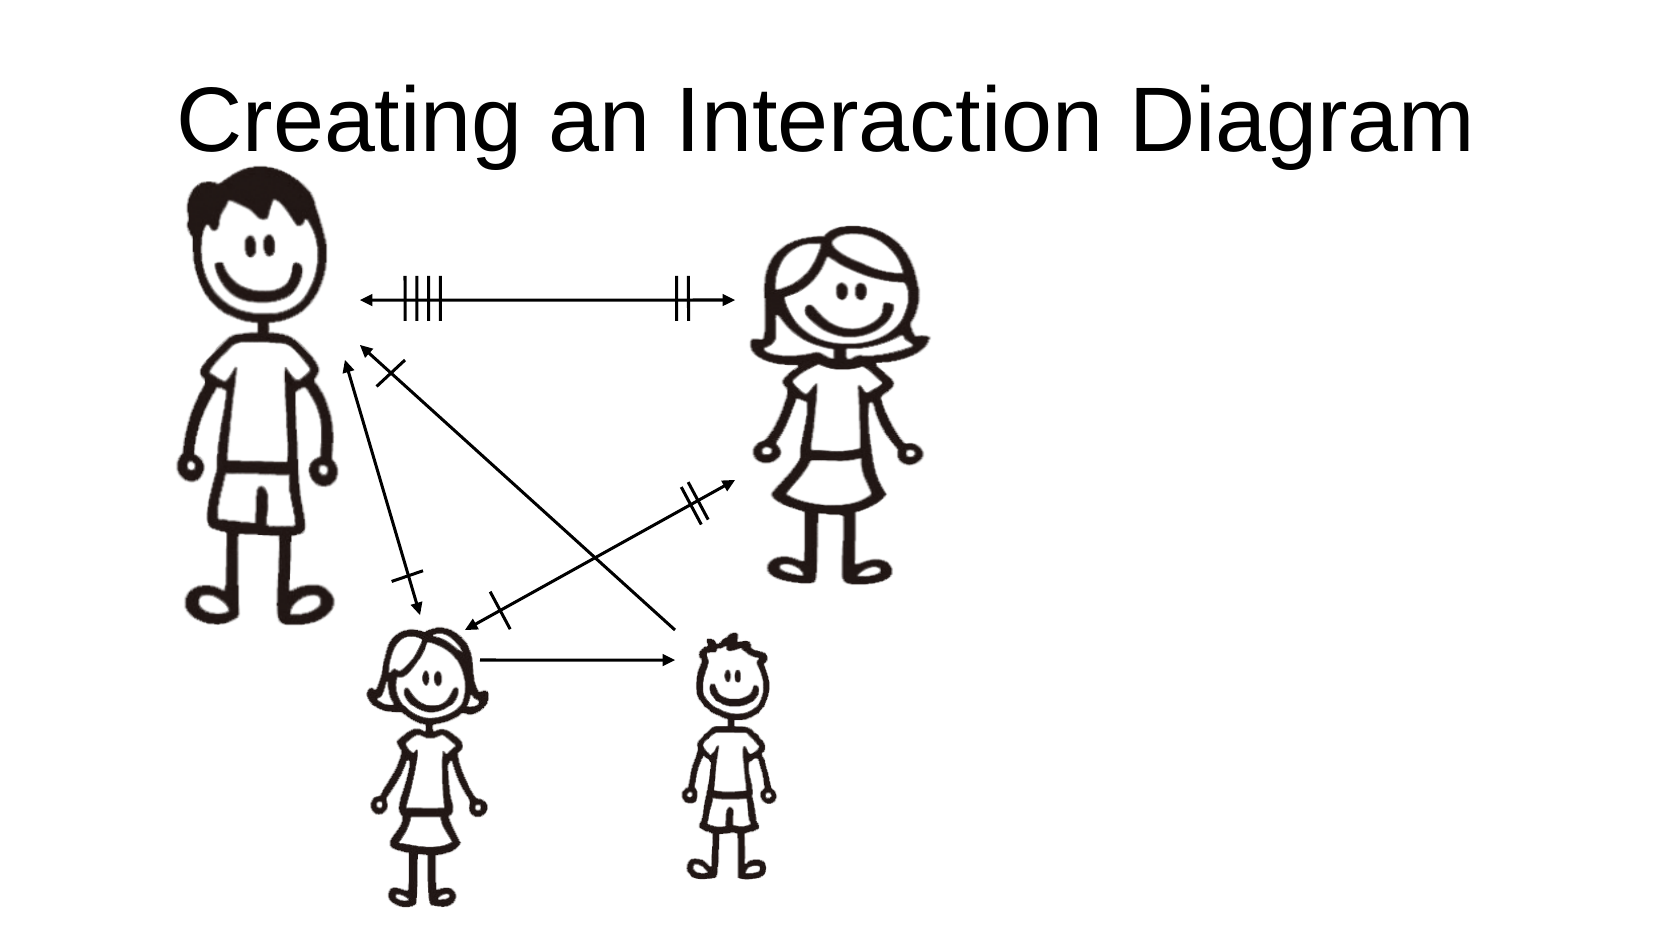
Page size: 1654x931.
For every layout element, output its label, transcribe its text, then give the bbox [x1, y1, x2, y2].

text_box Creating an Interaction Diagram [82, 37, 1571, 193]
picture [644, 618, 811, 901]
picture [704, 224, 961, 610]
picture [104, 164, 526, 931]
